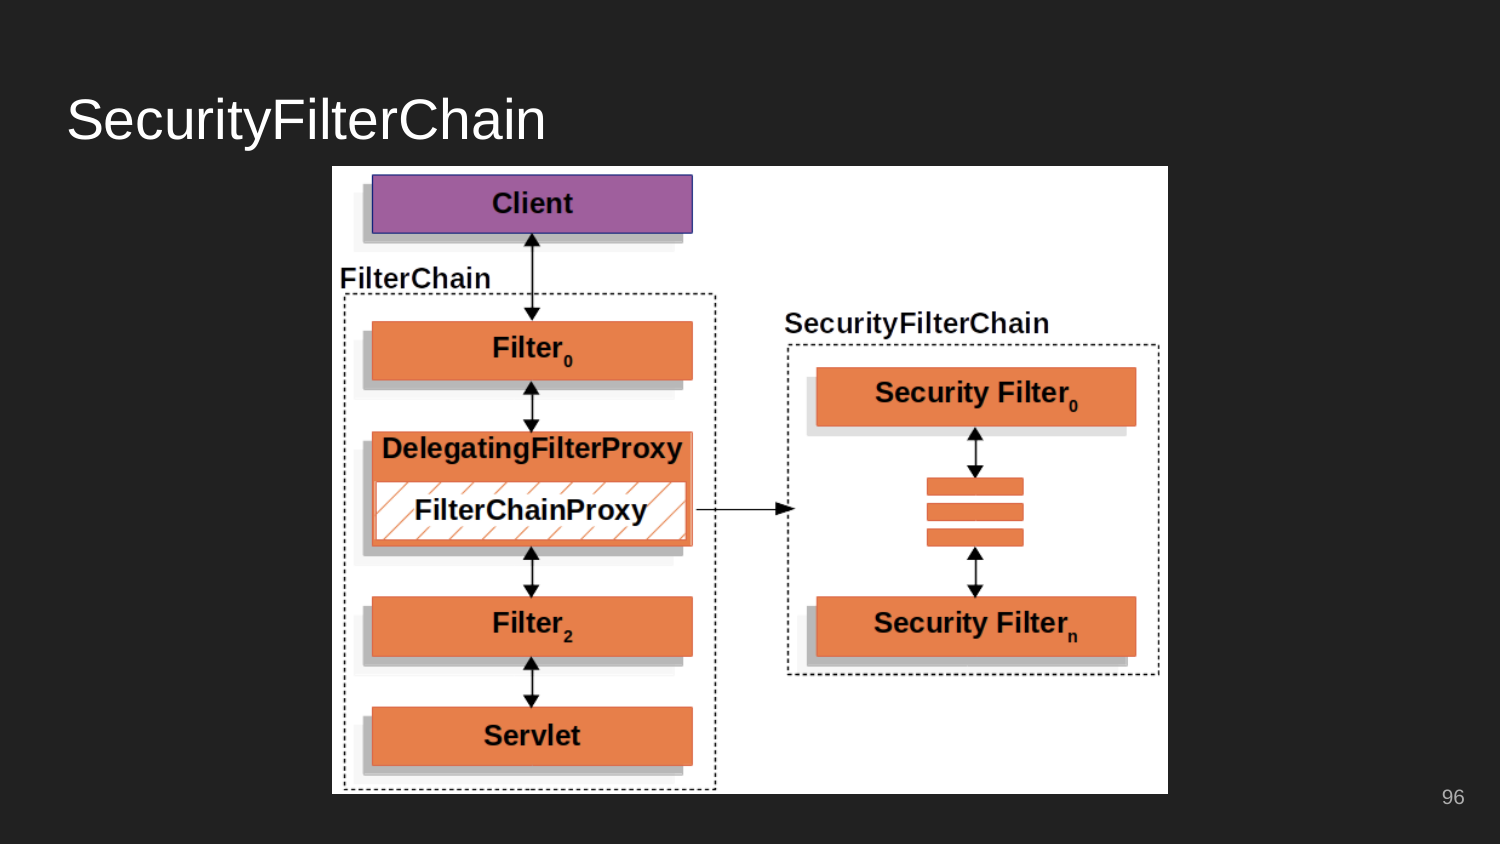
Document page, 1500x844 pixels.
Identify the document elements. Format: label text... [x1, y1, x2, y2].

picture [332, 166, 1168, 794]
title SecurityFilterChain [51, 72, 1449, 167]
slide_number ‹#› [1389, 764, 1480, 830]
